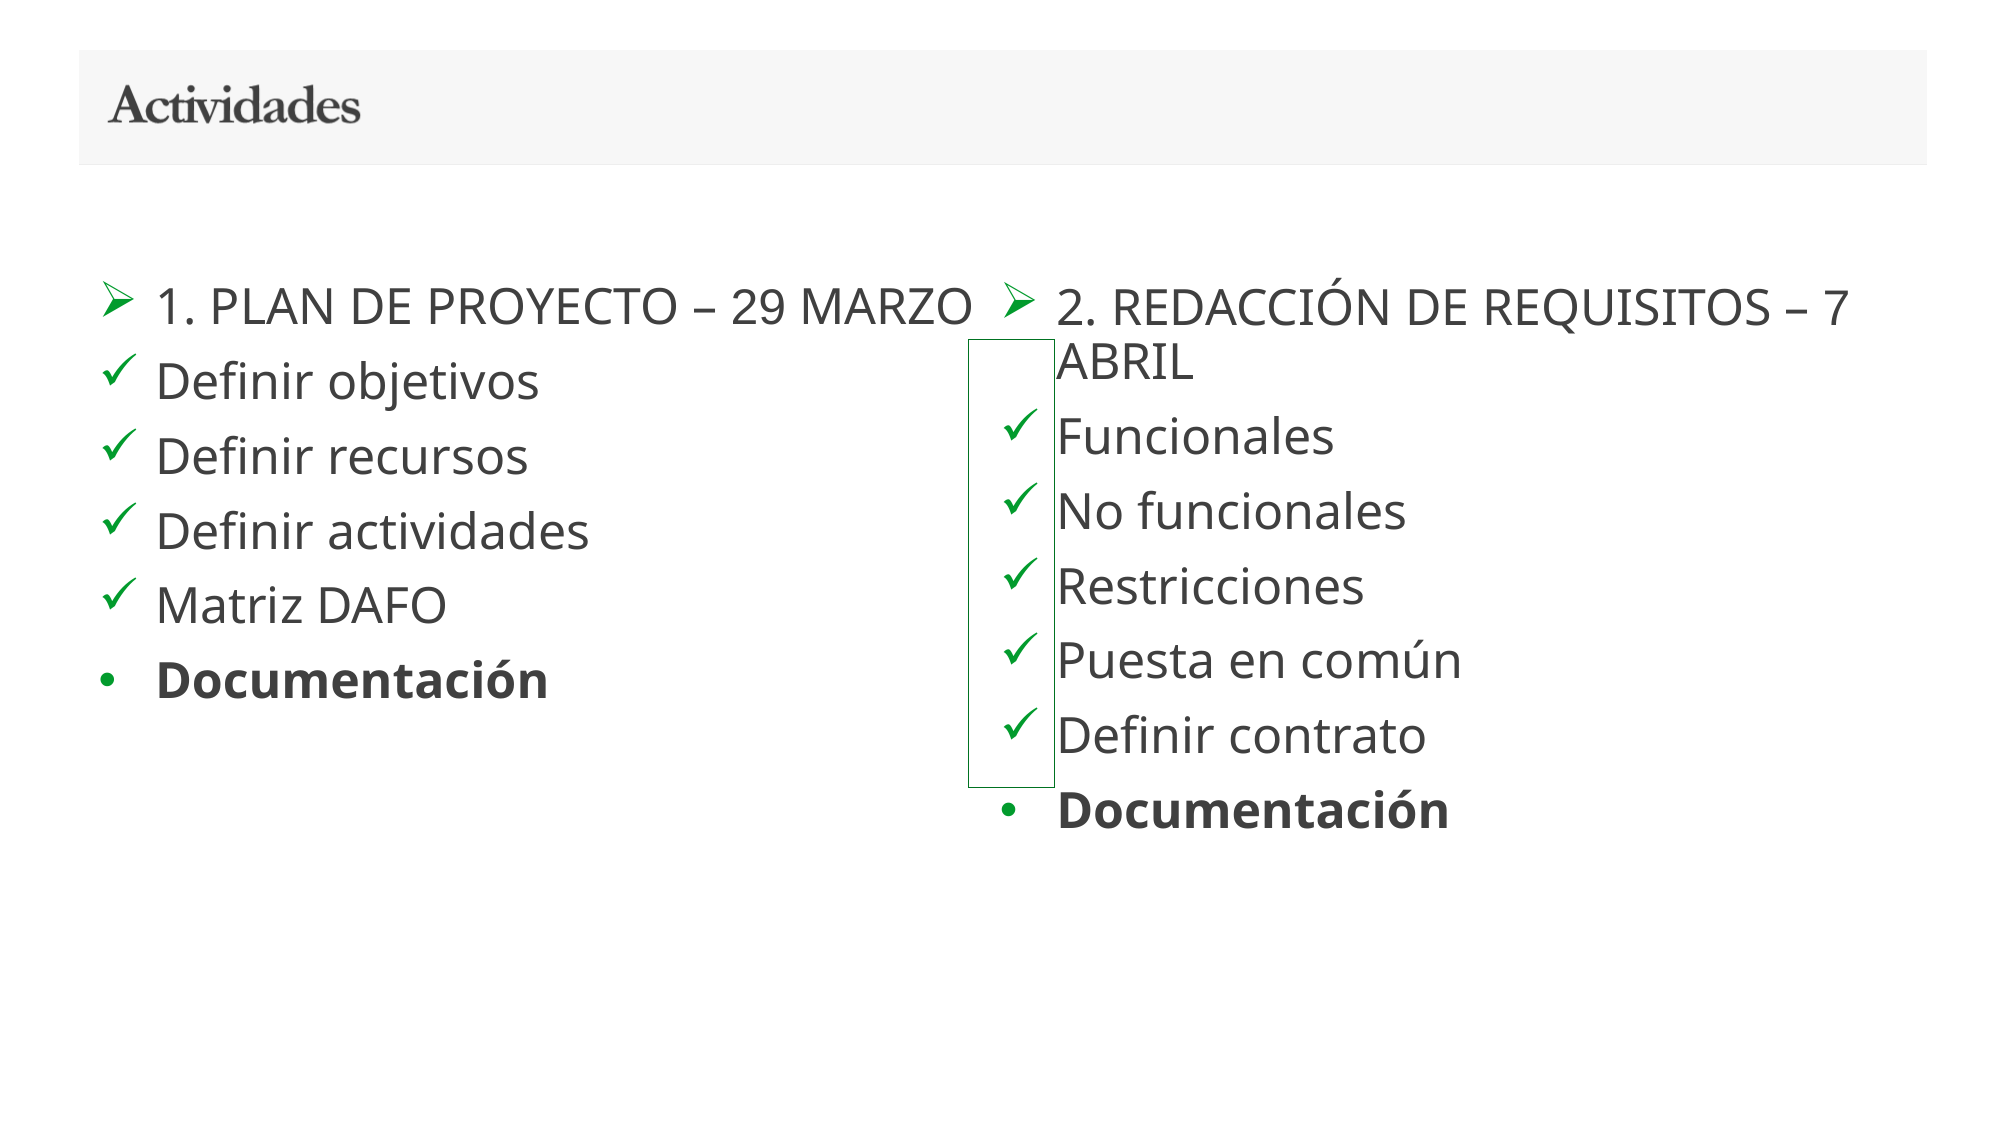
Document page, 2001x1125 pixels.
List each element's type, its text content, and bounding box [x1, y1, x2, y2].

text_box 2. REDACCIÓN DE REQUISITOS – 7 ABRIL Funcionales No funcionales Restricciones Puesta en común Definir contrato Documentación [999, 201, 1956, 995]
text_box 1. PLAN DE PROYECTO – 29 MARZO Definir objetivos Definir recursos Definir actividades Matriz DAFO Documentación [98, 281, 1054, 1075]
picture [73, 50, 1927, 175]
text_box [967, 338, 1055, 788]
